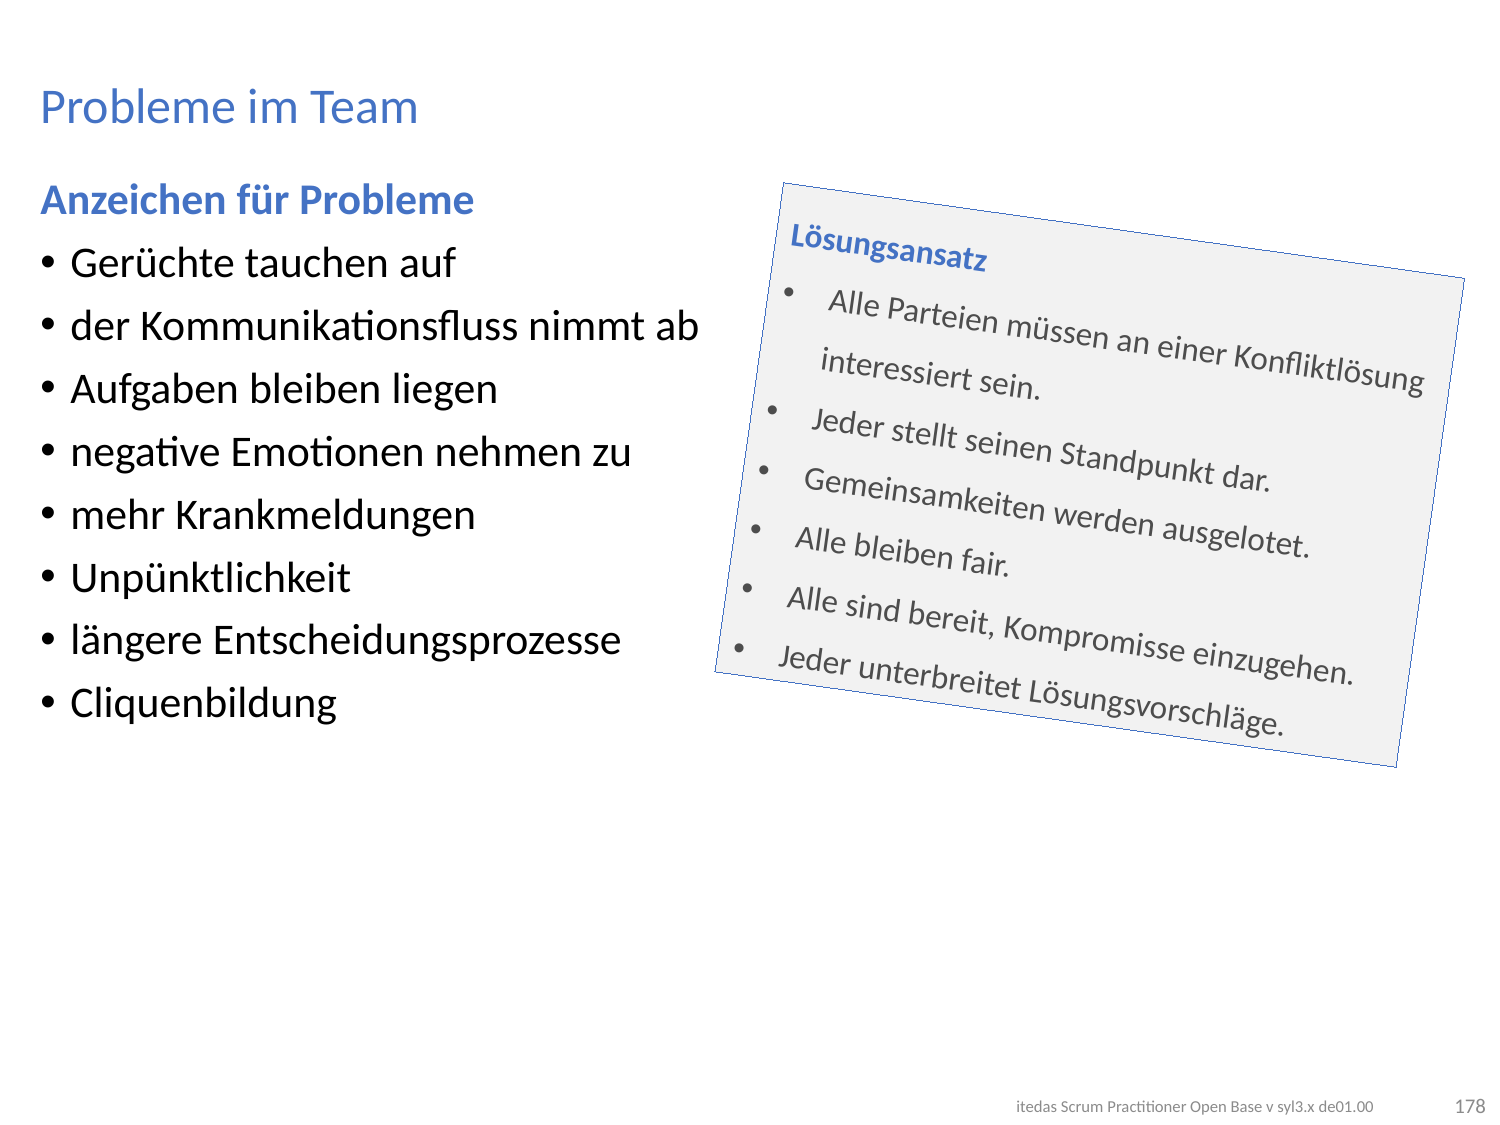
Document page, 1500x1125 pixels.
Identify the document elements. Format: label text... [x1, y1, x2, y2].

list Anzeichen für Probleme Gerüchte tauchen auf der Kommunikationsfluss nimmt ab Aufgaben bleiben liegen negative Emotionen nehmen zu mehr Krankmeldungen Unpünktlichkeit längere Entscheidungsprozesse Cliquenbildung [40, 169, 723, 1070]
title Probleme im Team [40, 67, 1460, 147]
text_box Lösungsansatz Alle Parteien müssen an einer Konfliktlösung interessiert sein. Jeder stellt seinen Standpunkt dar. Gemeinsamkeiten werden ausgelotet. Alle bleiben fair. Alle sind bereit, Kompromisse einzugehen. Jeder unterbreitet Lösungsvorschläge. [714, 182, 1465, 768]
footer itedas Scrum Practitioner Open Base v syl3.x de01.00 [874, 1095, 1375, 1120]
slide_number 178 [1387, 1092, 1487, 1123]
